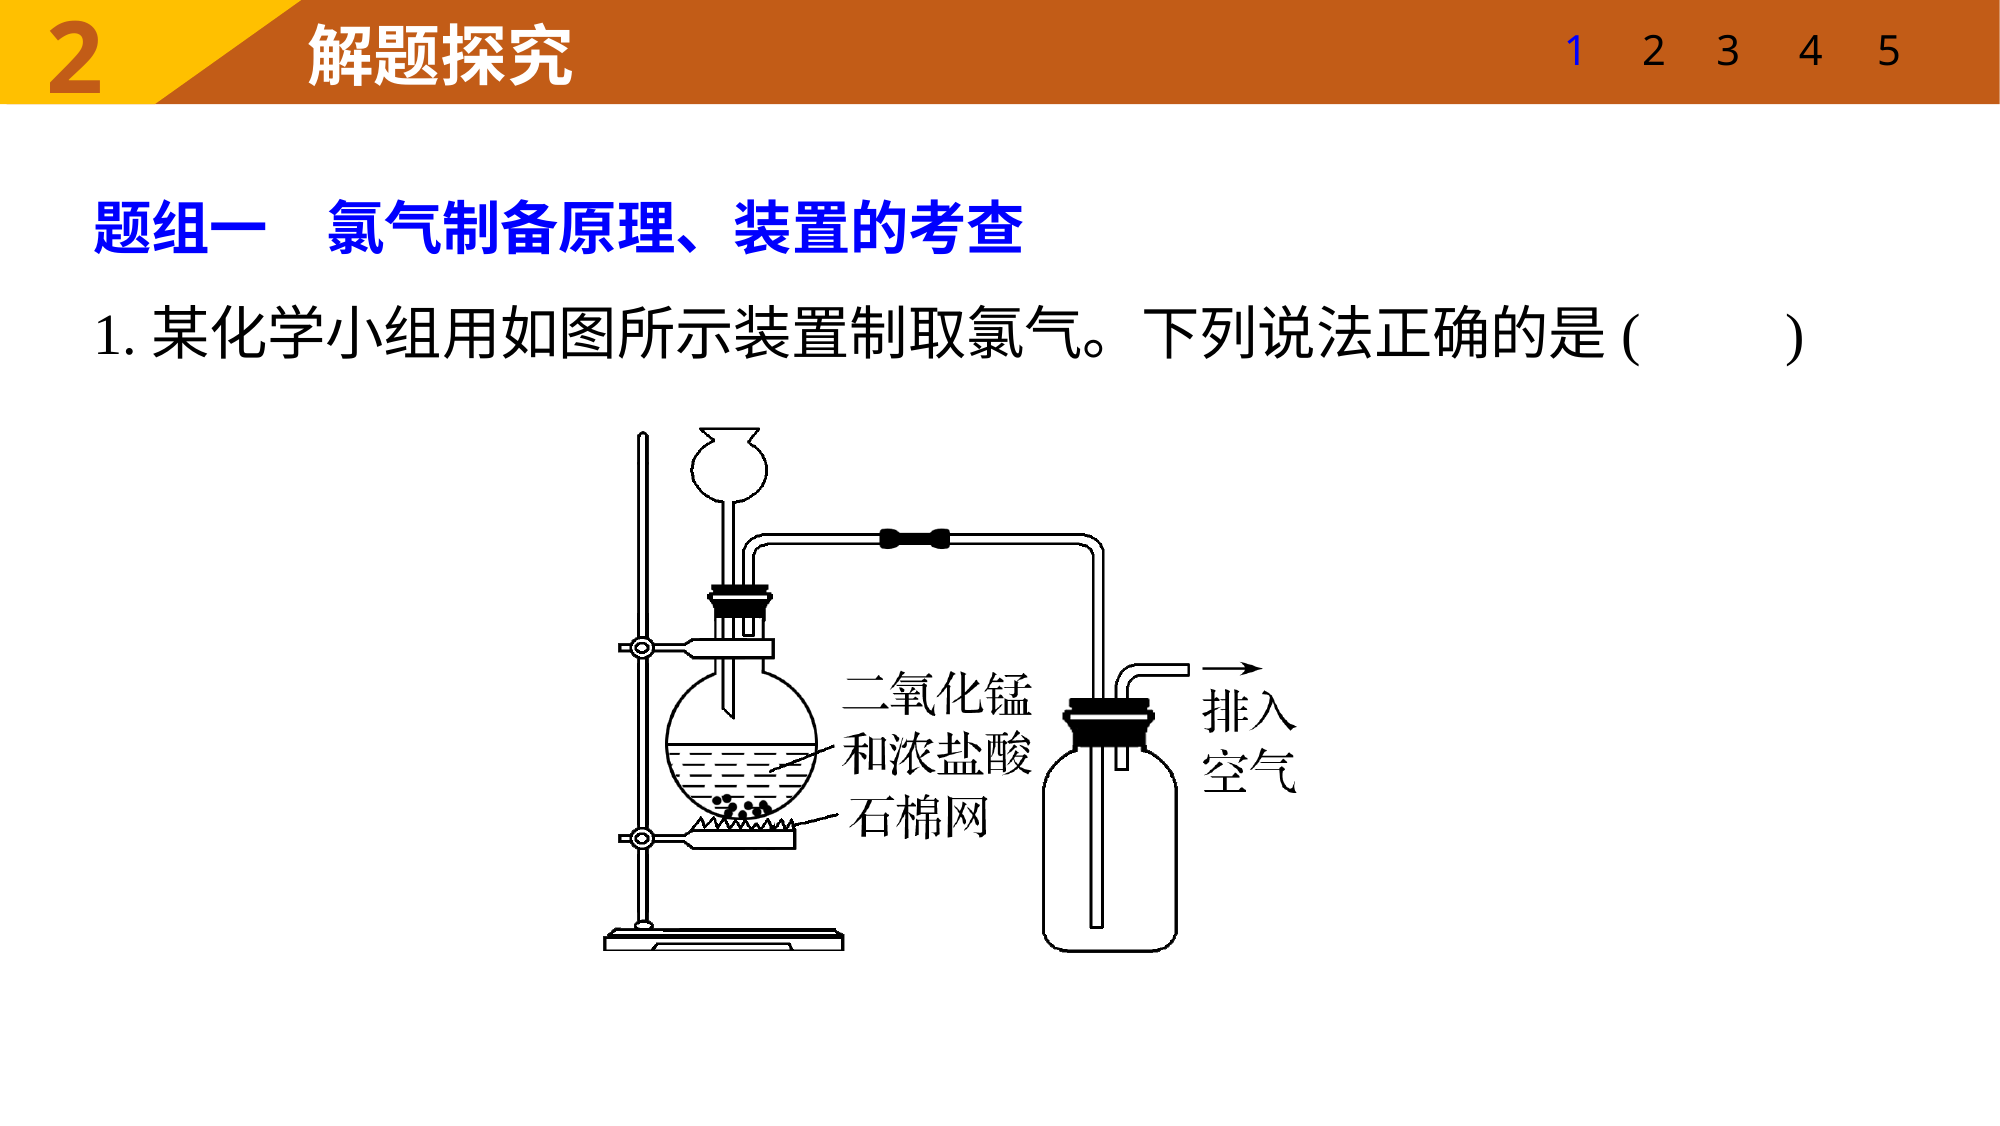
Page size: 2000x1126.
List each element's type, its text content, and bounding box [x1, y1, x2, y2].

text_box 题组一 氯气制备原理、装置的考查 1.某化学小组用如图所示装置制取氯气。下列说法正确的是( ) [78, 149, 1921, 374]
text_box 2 [1624, 1, 1686, 97]
text_box 5 [1856, 1, 1922, 97]
picture [579, 420, 1305, 965]
text_box 1 [1542, 1, 1608, 97]
text_box 4 [1777, 1, 1843, 97]
text_box 3 [1703, 1, 1761, 97]
